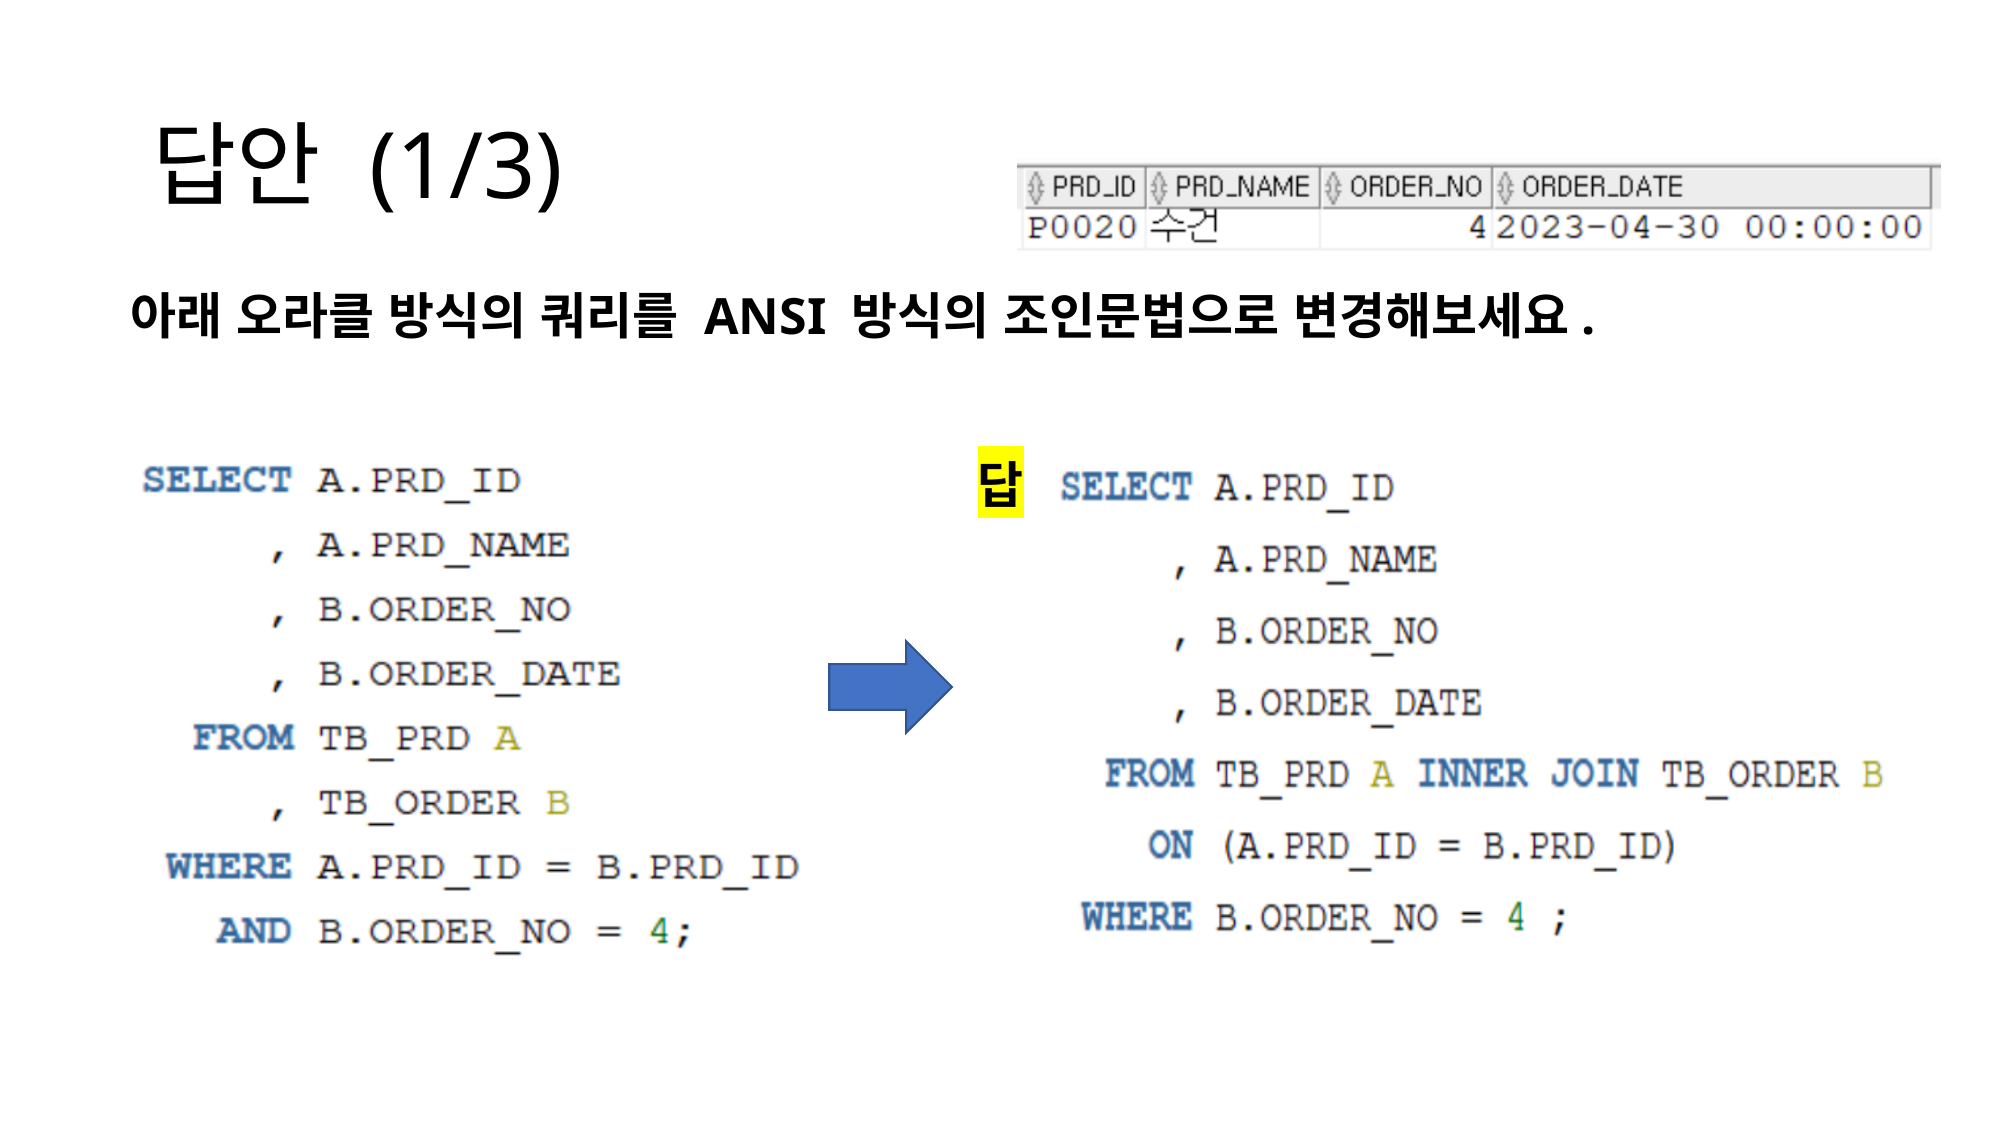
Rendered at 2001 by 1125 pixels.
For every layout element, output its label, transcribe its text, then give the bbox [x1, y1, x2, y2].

picture [137, 448, 811, 966]
picture [1016, 158, 1941, 255]
title 답안 (1/3) [137, 59, 1863, 277]
text_box 아래 오라클 방식의 쿼리를 ANSI 방식의 조인문법으로 변경해보세요. [115, 277, 1885, 352]
picture [1057, 448, 1895, 951]
text_box 답 [963, 446, 1071, 521]
text_box [828, 638, 954, 736]
